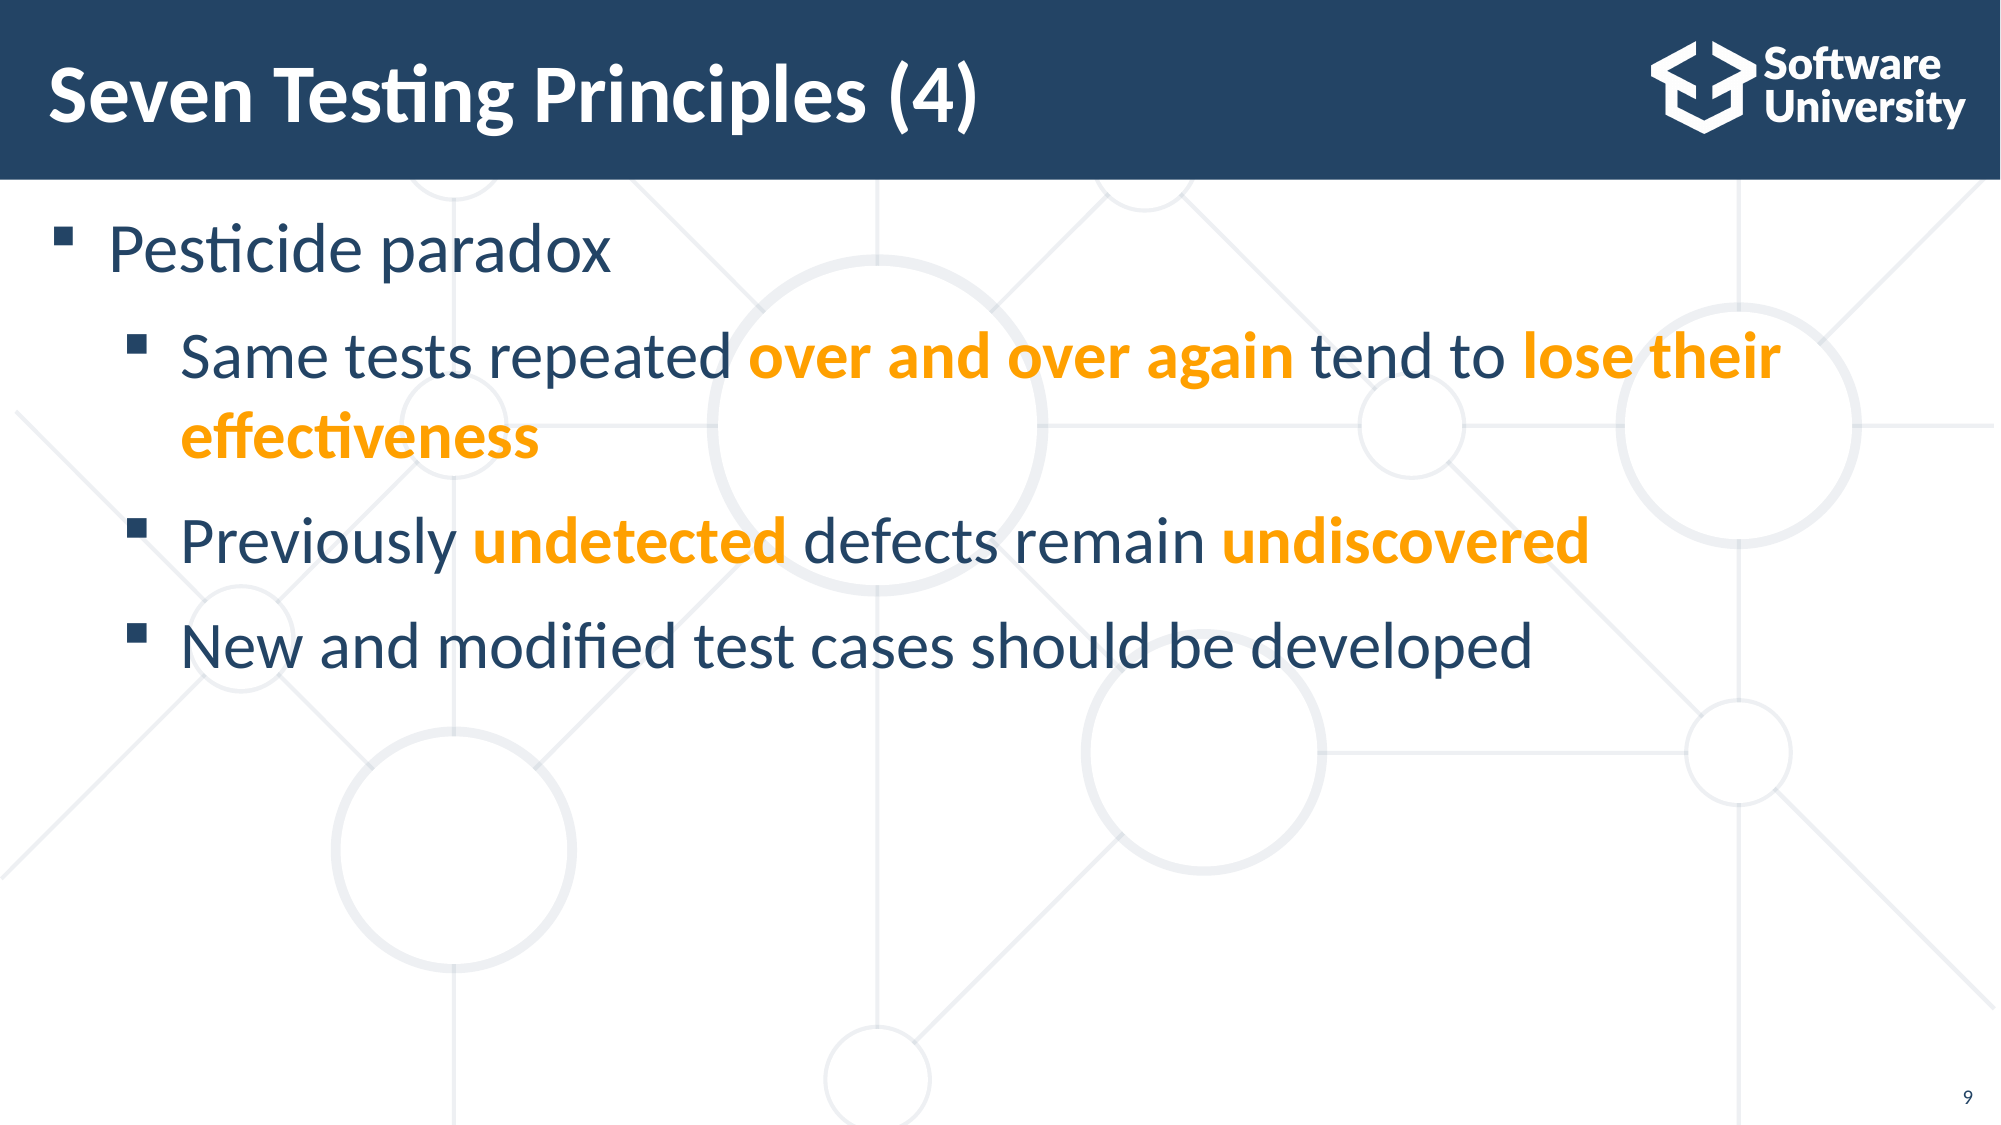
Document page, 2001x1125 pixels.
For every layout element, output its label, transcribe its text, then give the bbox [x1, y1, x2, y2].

picture [1651, 41, 1966, 134]
slide_number 9 [1927, 1067, 1989, 1117]
list Pesticide paradox Same tests repeated over and over again tend to lose their effectiveness Previously undetected defects remain undiscovered New and modified test cases should be developed [31, 196, 1970, 1104]
title Seven Testing Principles (4) [31, 16, 1625, 162]
